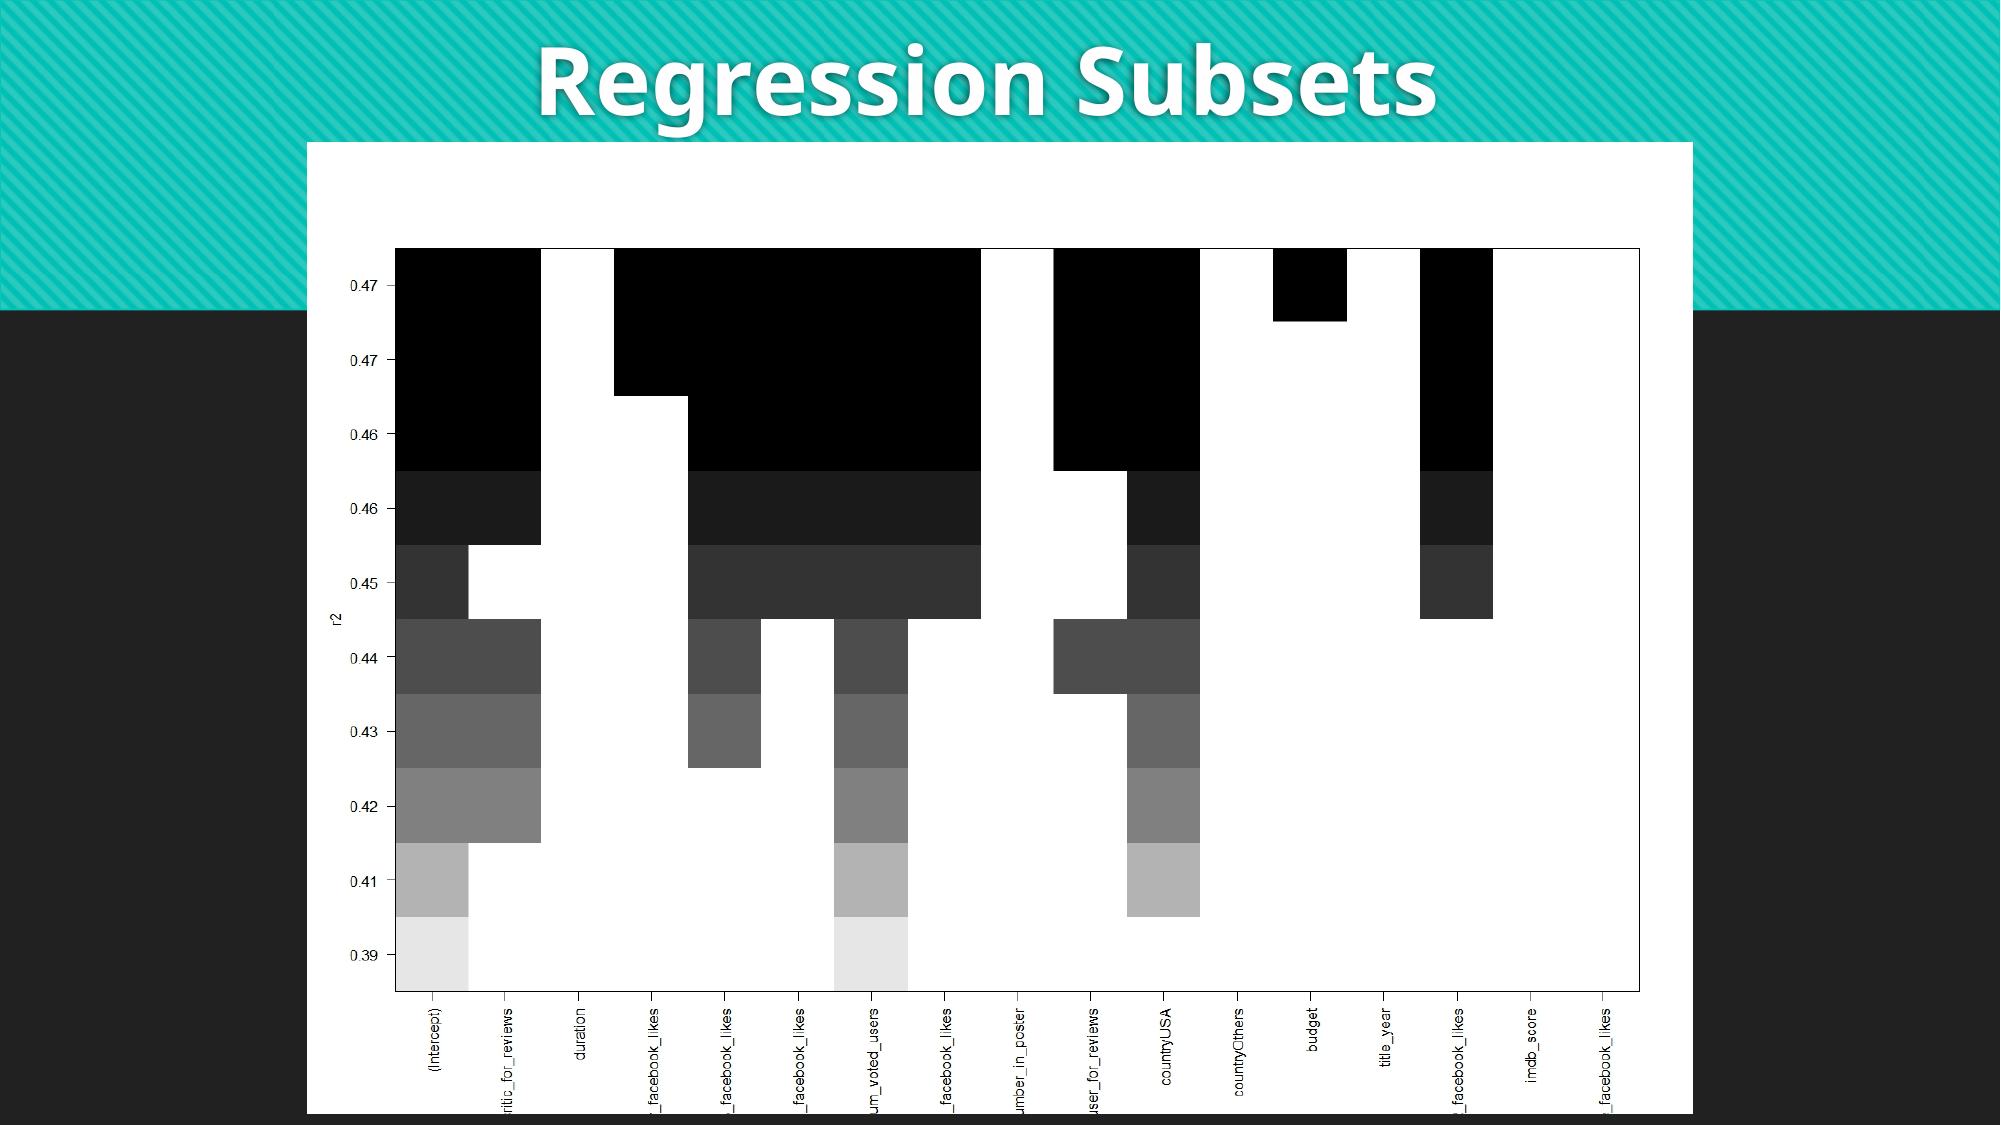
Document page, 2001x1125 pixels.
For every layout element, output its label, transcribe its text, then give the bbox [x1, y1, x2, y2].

title Regression Subsets [518, 11, 1482, 141]
picture [307, 141, 1693, 1114]
